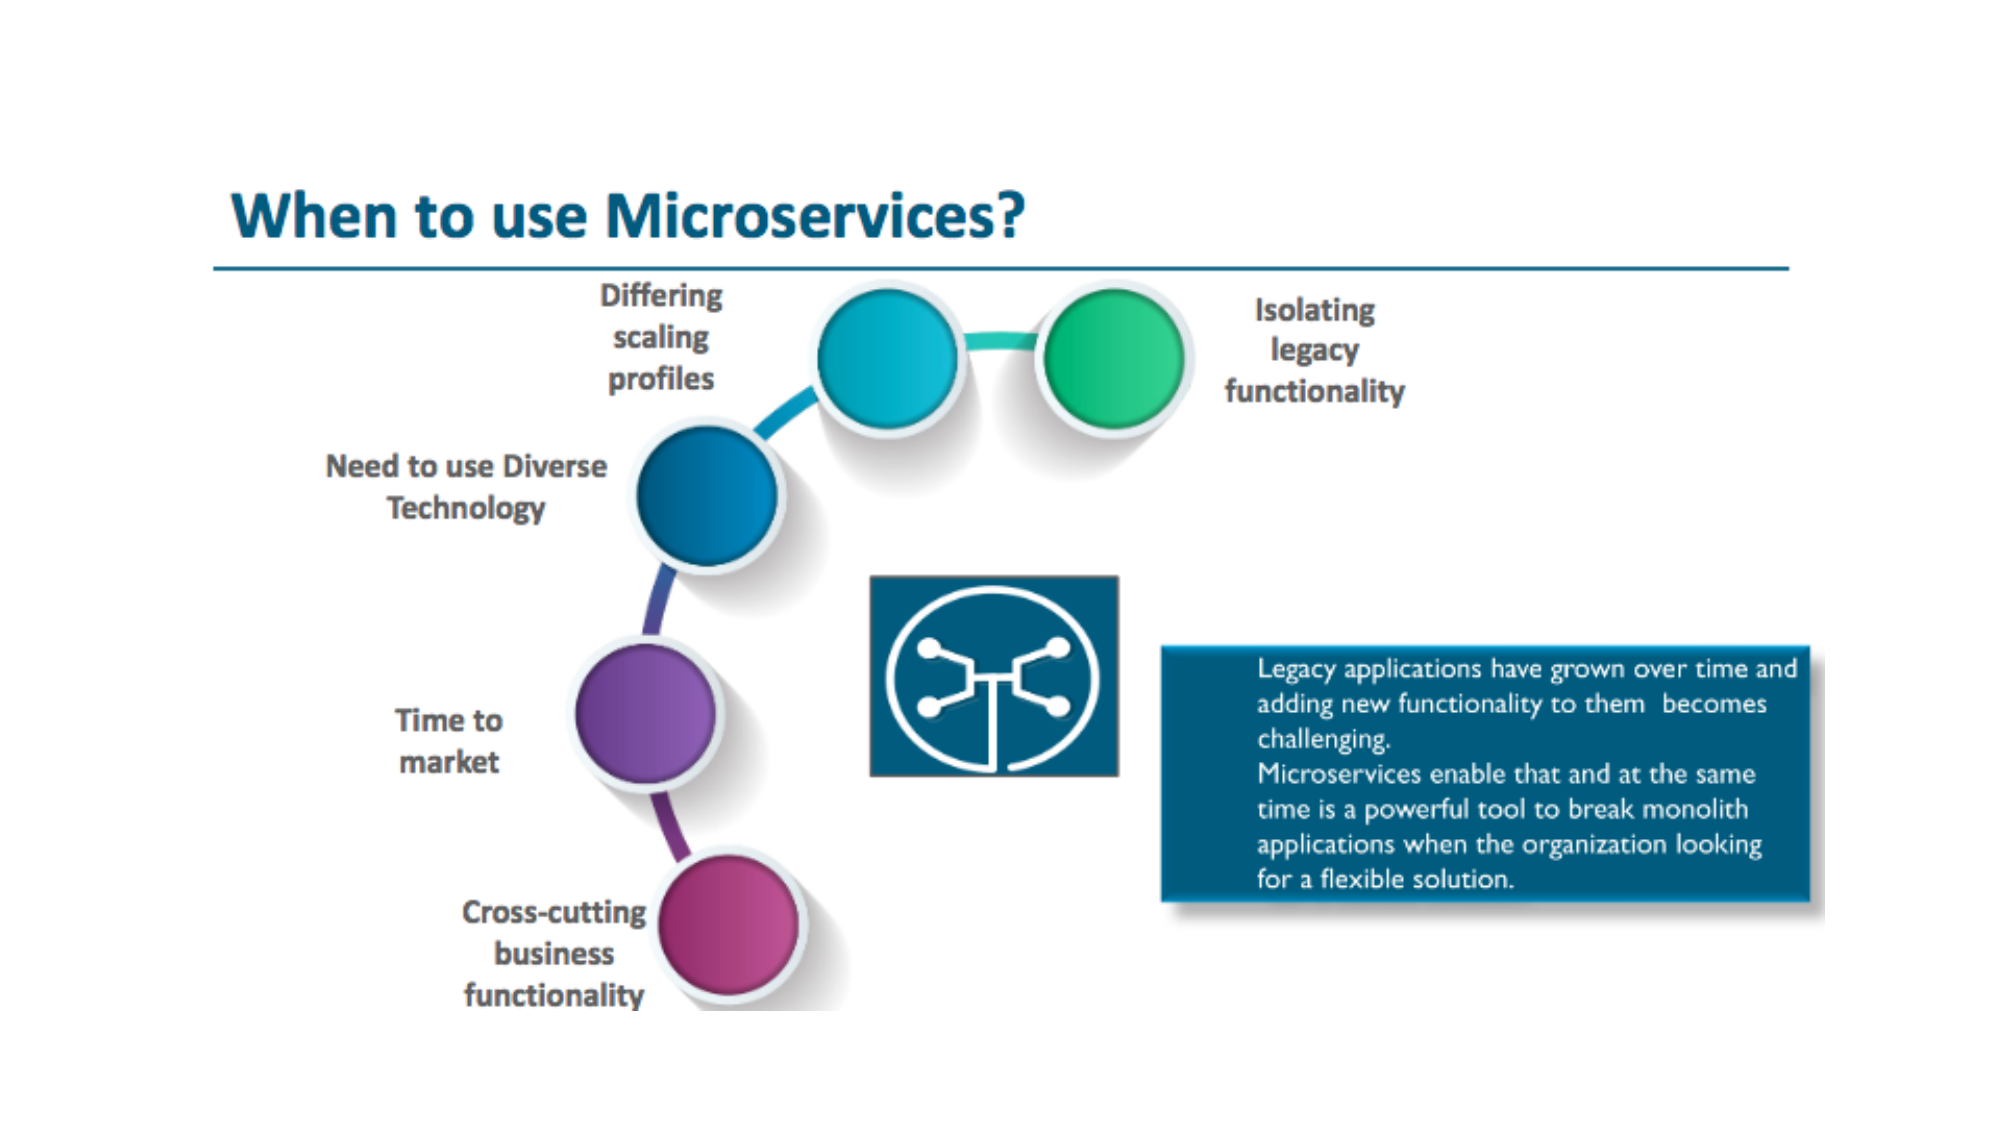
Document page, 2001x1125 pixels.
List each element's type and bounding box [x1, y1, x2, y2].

list [170, 138, 1825, 1011]
